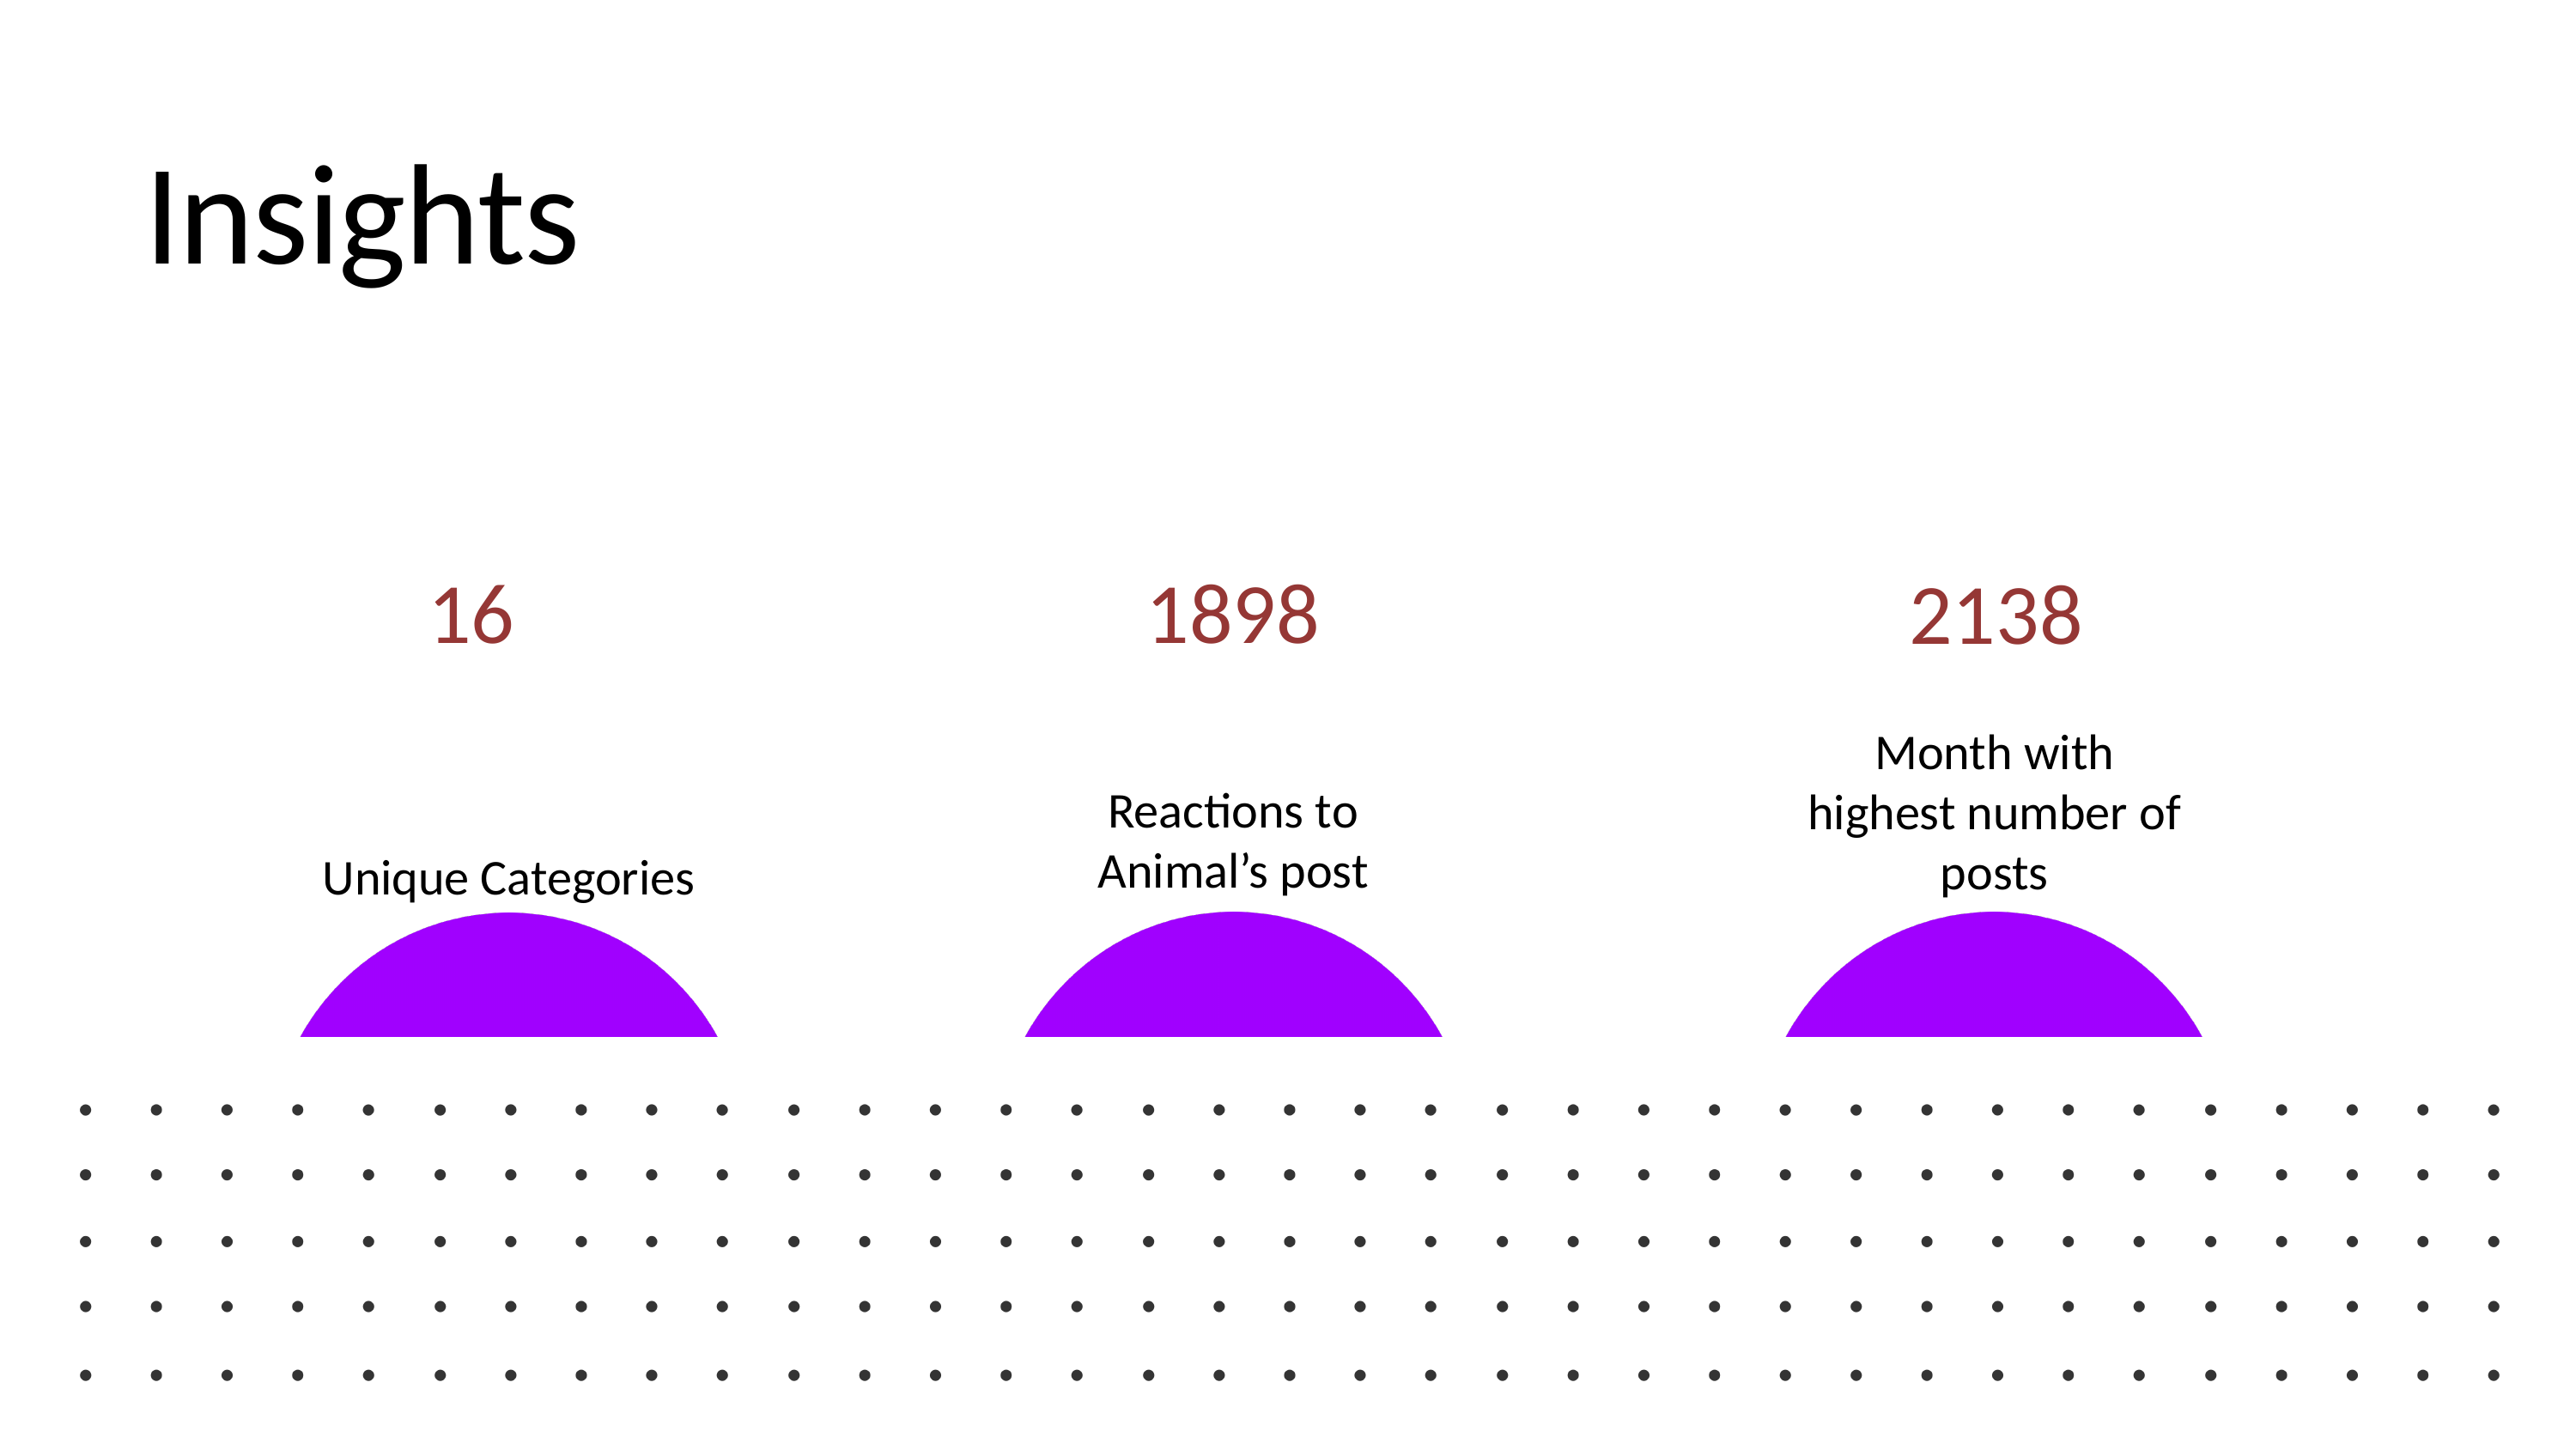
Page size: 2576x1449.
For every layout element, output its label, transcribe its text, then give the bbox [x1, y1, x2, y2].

text_box 2138 [1896, 552, 2097, 668]
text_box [72, 1099, 2504, 1385]
picture [1784, 912, 2204, 1037]
text_box Reactions to Animal’s post [1041, 771, 1425, 905]
picture [1024, 912, 1443, 1037]
text_box Insights [144, 121, 799, 294]
text_box Month with highest number of posts [1793, 712, 2196, 906]
text_box Unique Categories [310, 839, 708, 911]
text_box 16 [415, 551, 528, 667]
picture [299, 912, 719, 1037]
text_box 1898 [1133, 551, 1334, 667]
